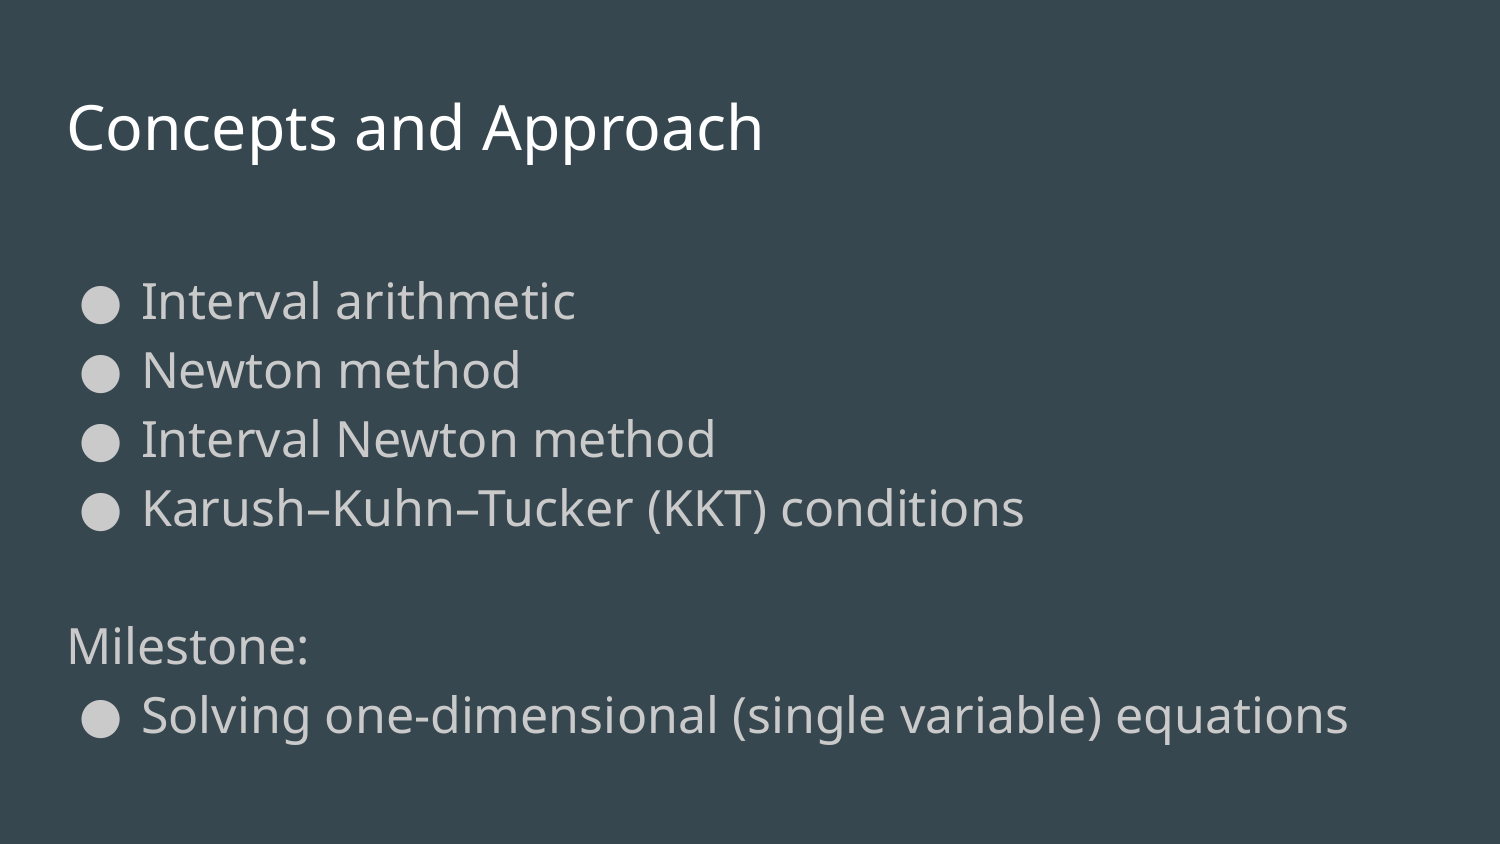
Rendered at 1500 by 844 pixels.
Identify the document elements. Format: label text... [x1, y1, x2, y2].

title Concepts and Approach [51, 72, 1449, 167]
list Interval arithmetic Newton method Interval Newton method Karush–Kuhn–Tucker (KKT) conditions Milestone: Solving one-dimensional (single variable) equations [51, 245, 1449, 750]
